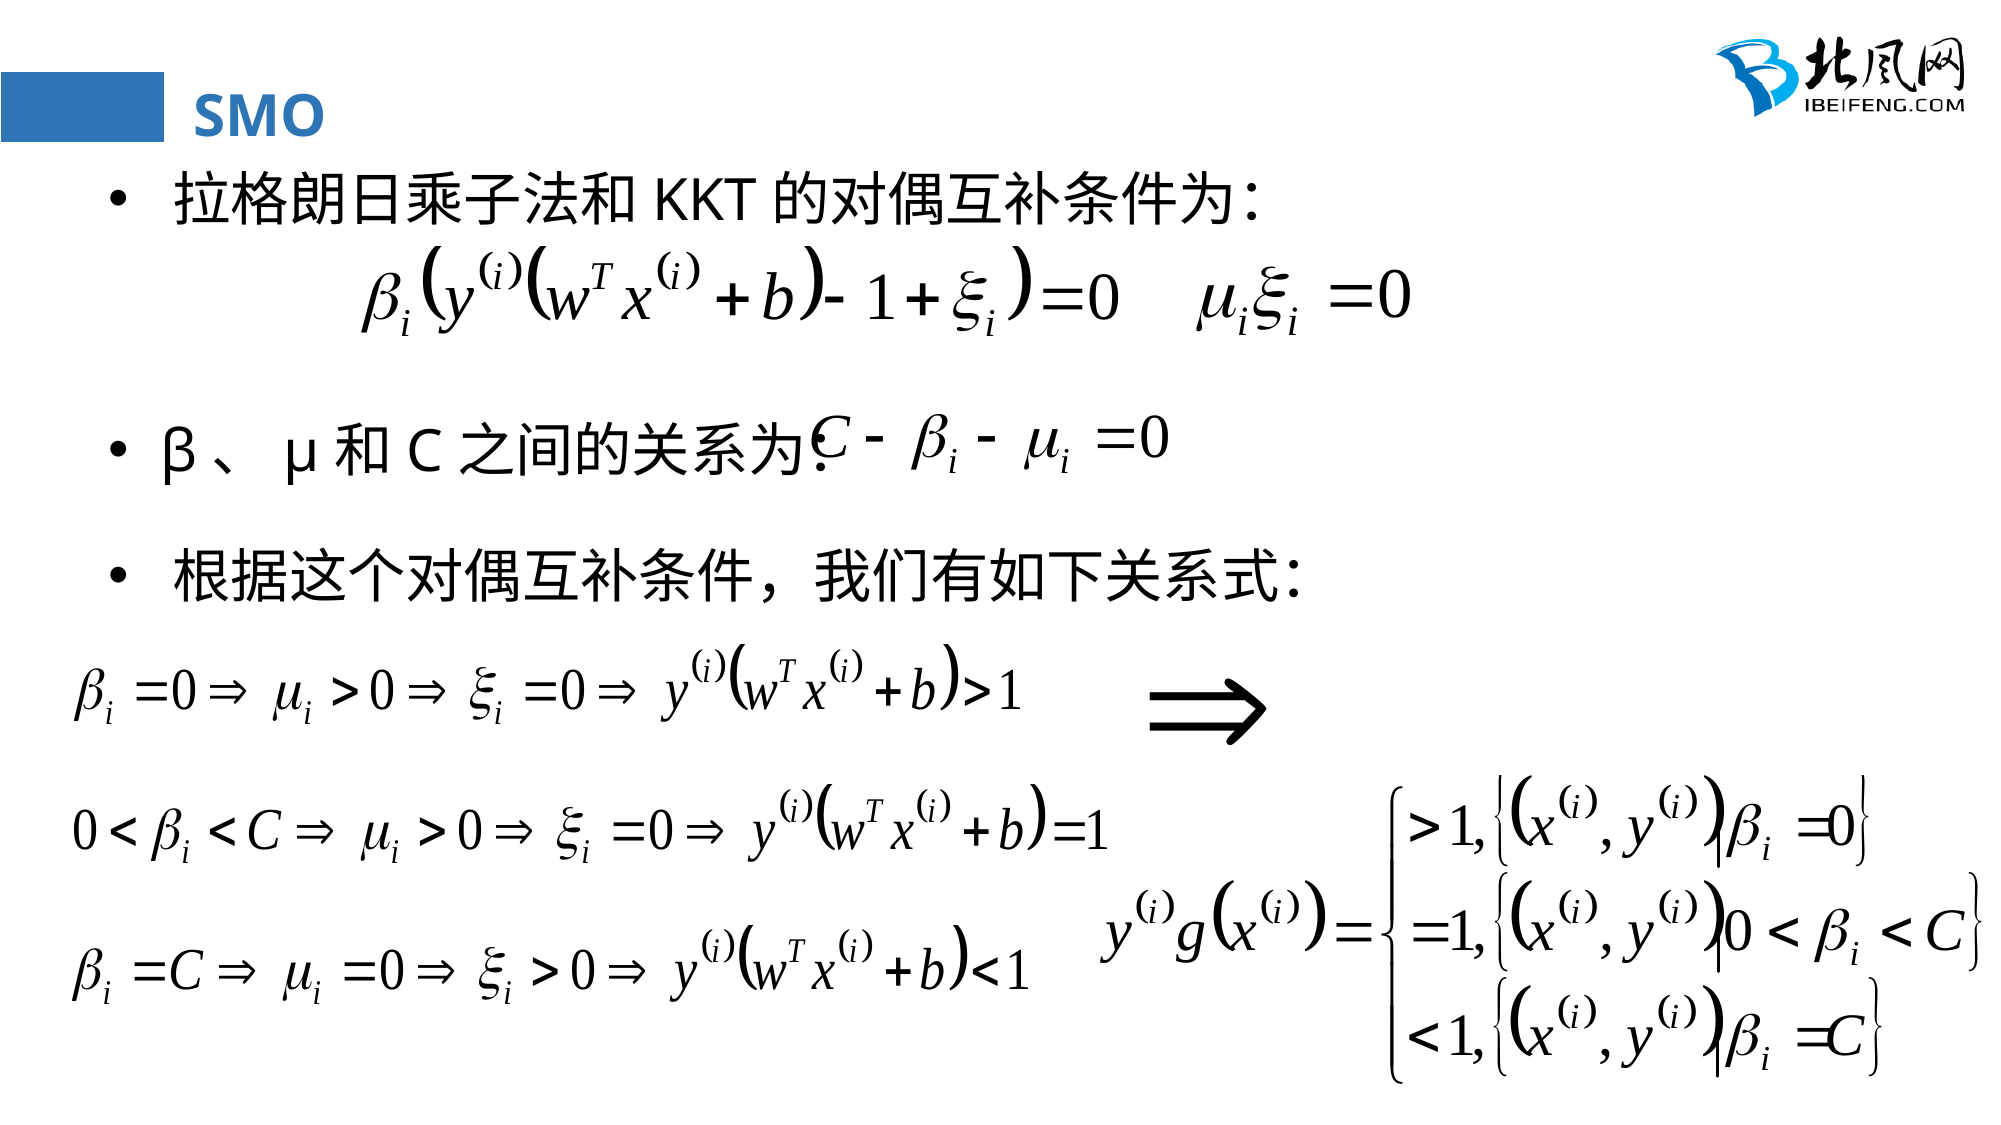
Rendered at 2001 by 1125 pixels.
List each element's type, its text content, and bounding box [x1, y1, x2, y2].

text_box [1182, 246, 1426, 354]
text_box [348, 246, 1130, 354]
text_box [1120, 634, 1331, 775]
title SMO [178, 27, 1904, 208]
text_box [1090, 775, 1993, 1096]
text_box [62, 644, 1114, 1019]
picture [1904, 27, 1974, 119]
list 拉格朗日乘子法和KKT的对偶互补条件为： β、μ和C之间的关系为： 根据这个对偶互补条件，我们有如下关系式： [93, 119, 1863, 775]
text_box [801, 394, 1183, 489]
